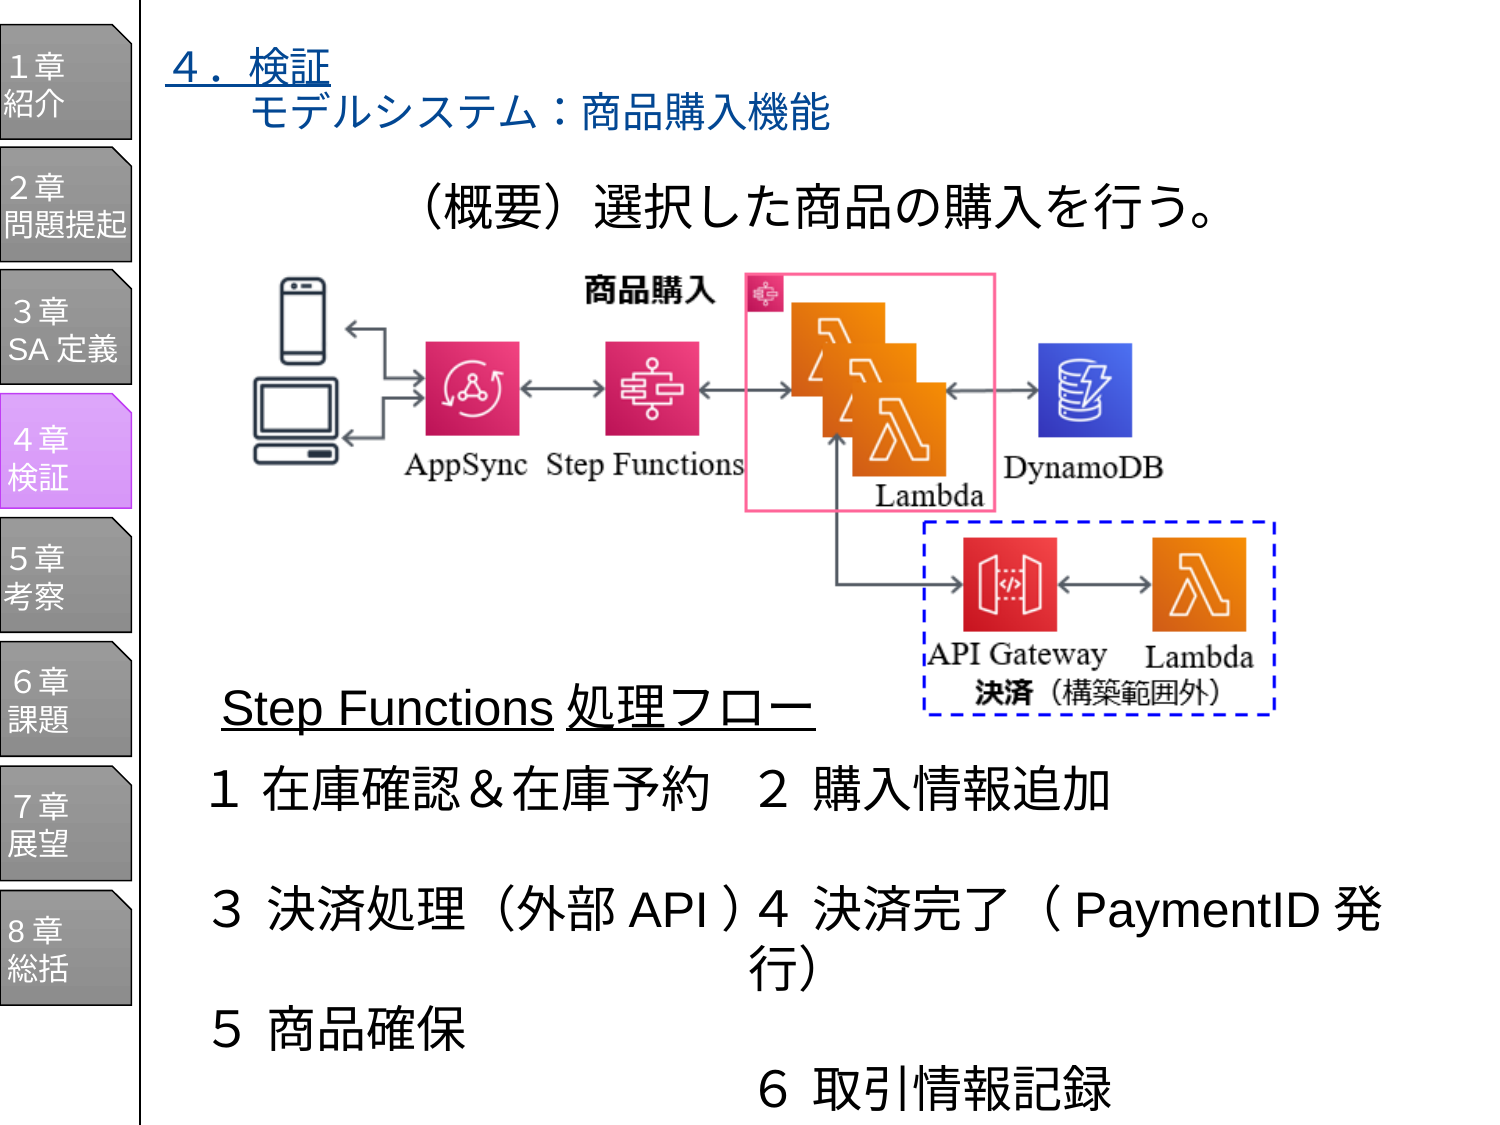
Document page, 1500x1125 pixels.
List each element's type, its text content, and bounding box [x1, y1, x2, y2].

text_box （概要）選択した商品の購入を行う。 [155, 168, 1491, 244]
text_box ２ 購入情報追加 ４ 決済完了（PaymentID発行） ６ 取引情報記録 [733, 750, 1491, 1069]
text_box １ 在庫確認＆在庫予約 ３ 決済処理（外部API） ５ 商品確保 [161, 750, 733, 1069]
text_box Step Functions処理フロー [155, 667, 1491, 744]
title ４．検証 モデルシステム：商品購入機能 [164, 38, 1412, 160]
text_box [0, 24, 155, 1006]
picture [240, 251, 1284, 726]
